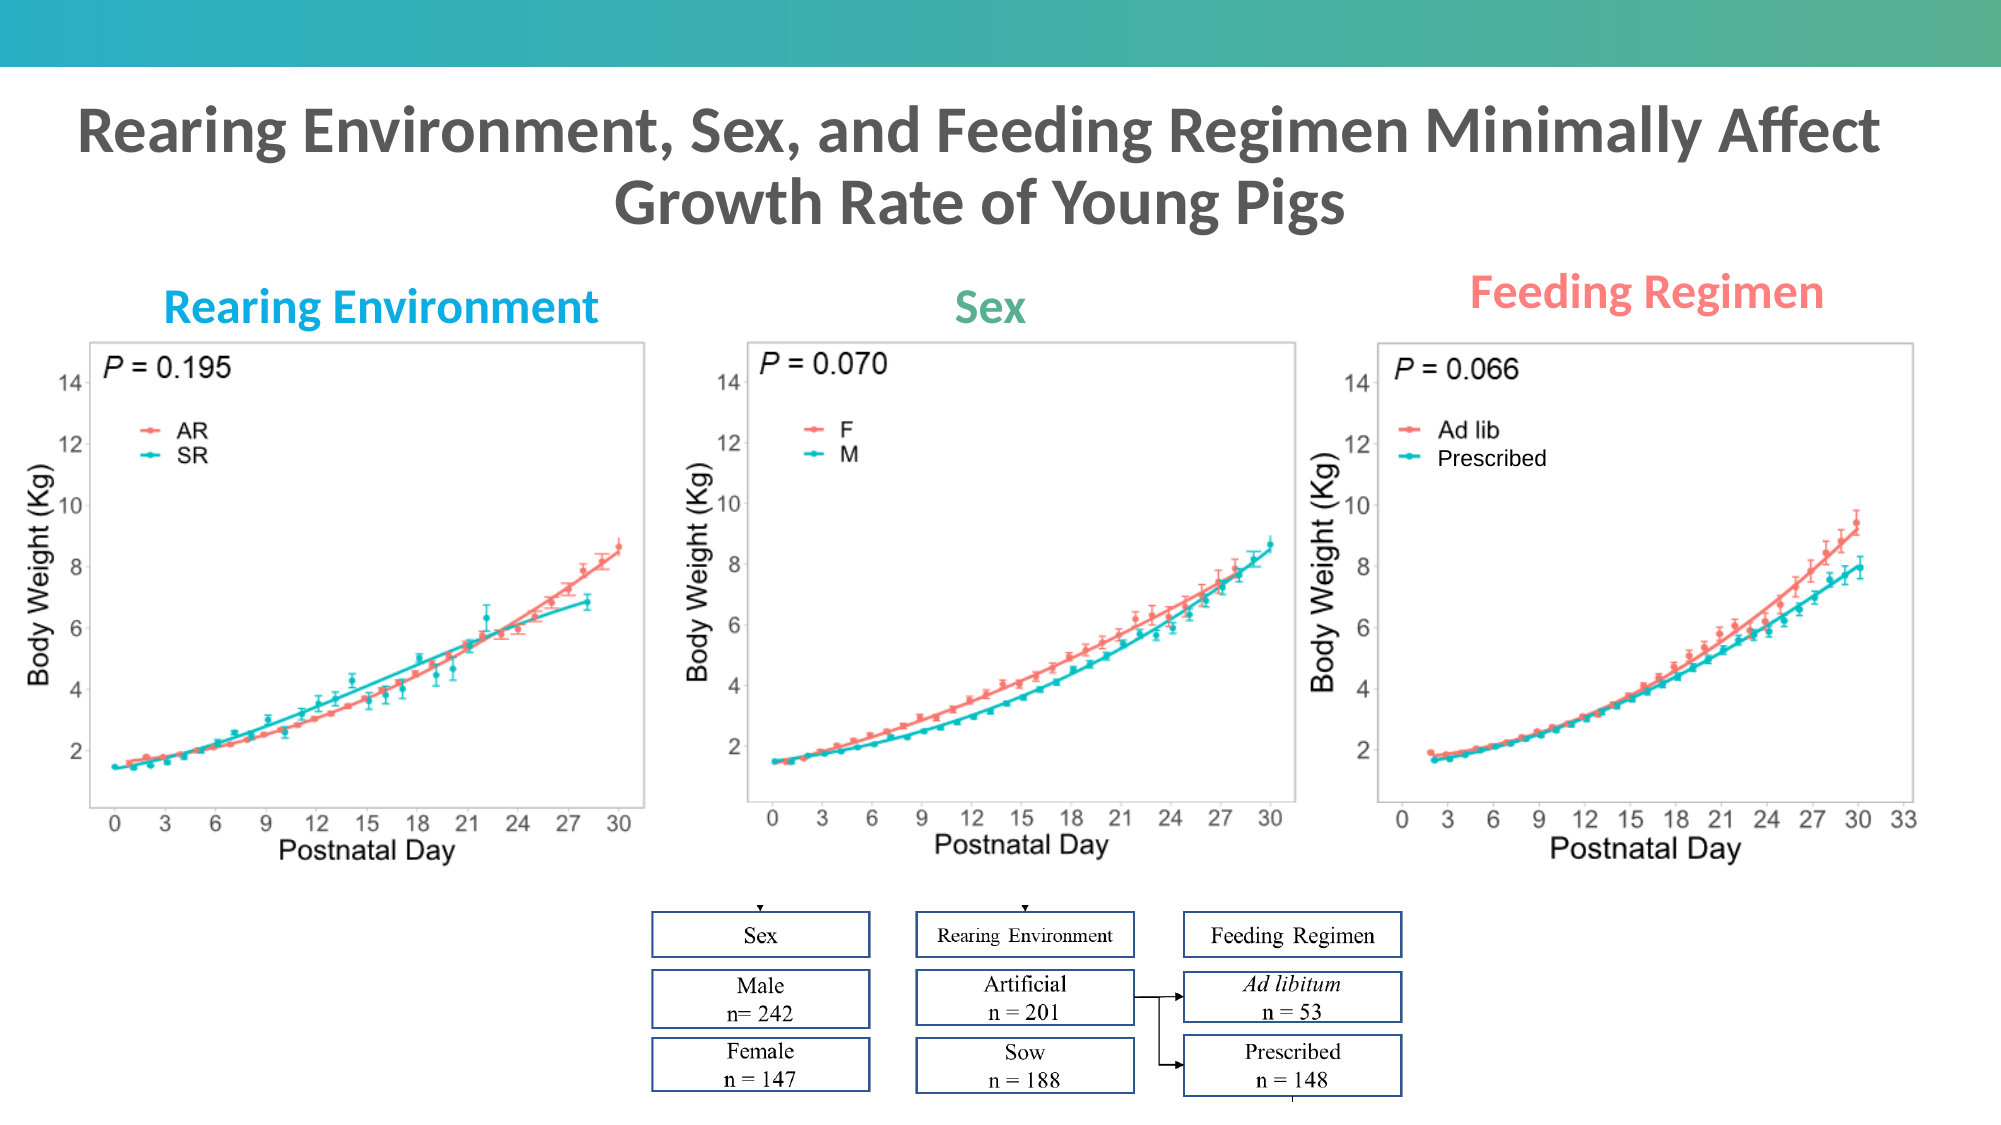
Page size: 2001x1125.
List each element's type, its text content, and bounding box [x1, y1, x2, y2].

picture [651, 905, 1409, 1102]
title Rearing Environment, Sex, and Feeding Regimen Minimally Affect Growth Rate of Young Pigs [20, 90, 1942, 243]
text_box Rearing Environment [148, 265, 615, 335]
picture [19, 335, 652, 874]
text_box Feeding Regimen [1455, 251, 1852, 327]
text_box Sex [940, 265, 1042, 335]
picture [678, 335, 1922, 874]
